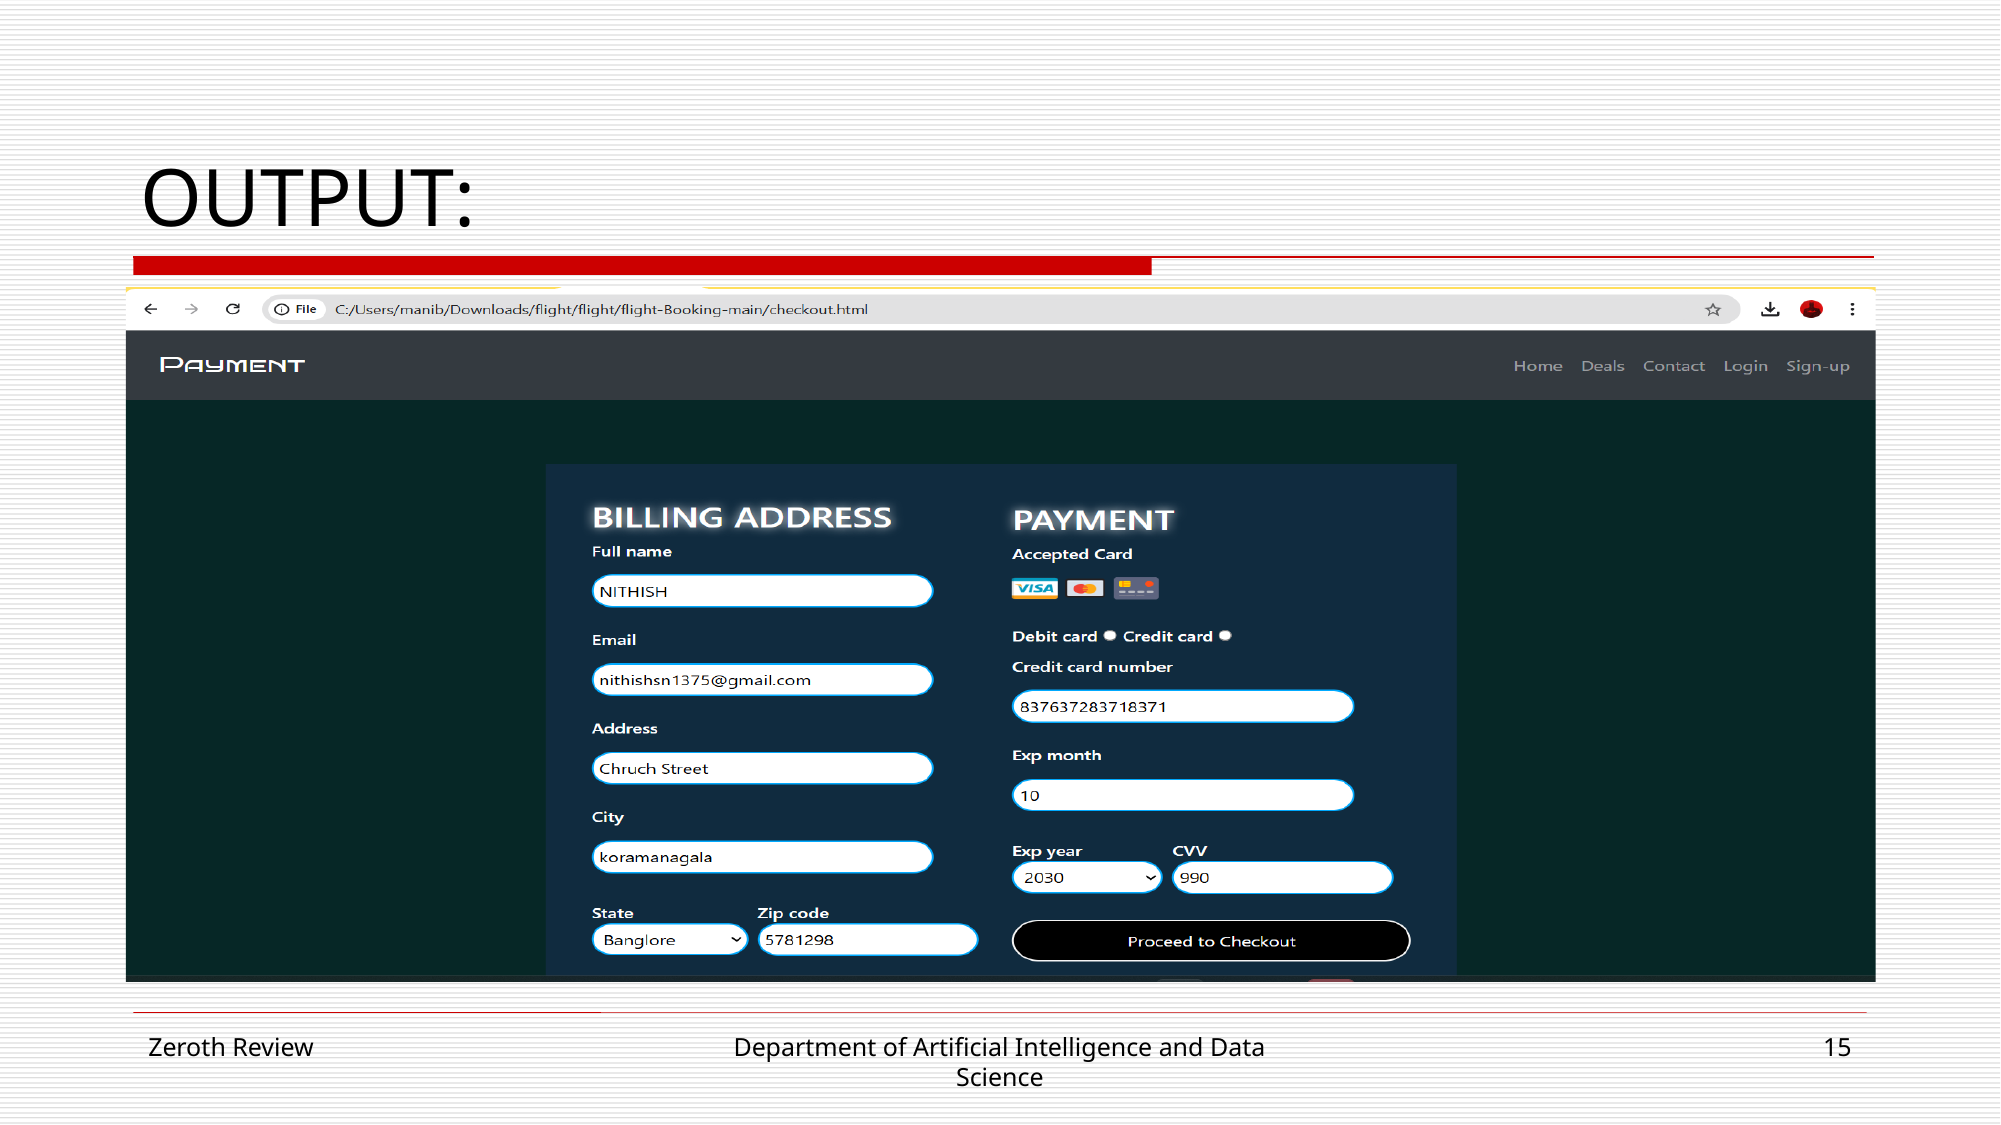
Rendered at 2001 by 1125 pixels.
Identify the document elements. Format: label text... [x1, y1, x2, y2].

slide_number Zeroth Review [133, 1024, 567, 1103]
slide_number 15 [1433, 1024, 1867, 1103]
title OUTPUT: [125, 50, 1876, 250]
picture [0, 0, 2001, 1125]
footer Department of Artificial Intelligence and Data Science [683, 1024, 1317, 1103]
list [125, 287, 1876, 982]
